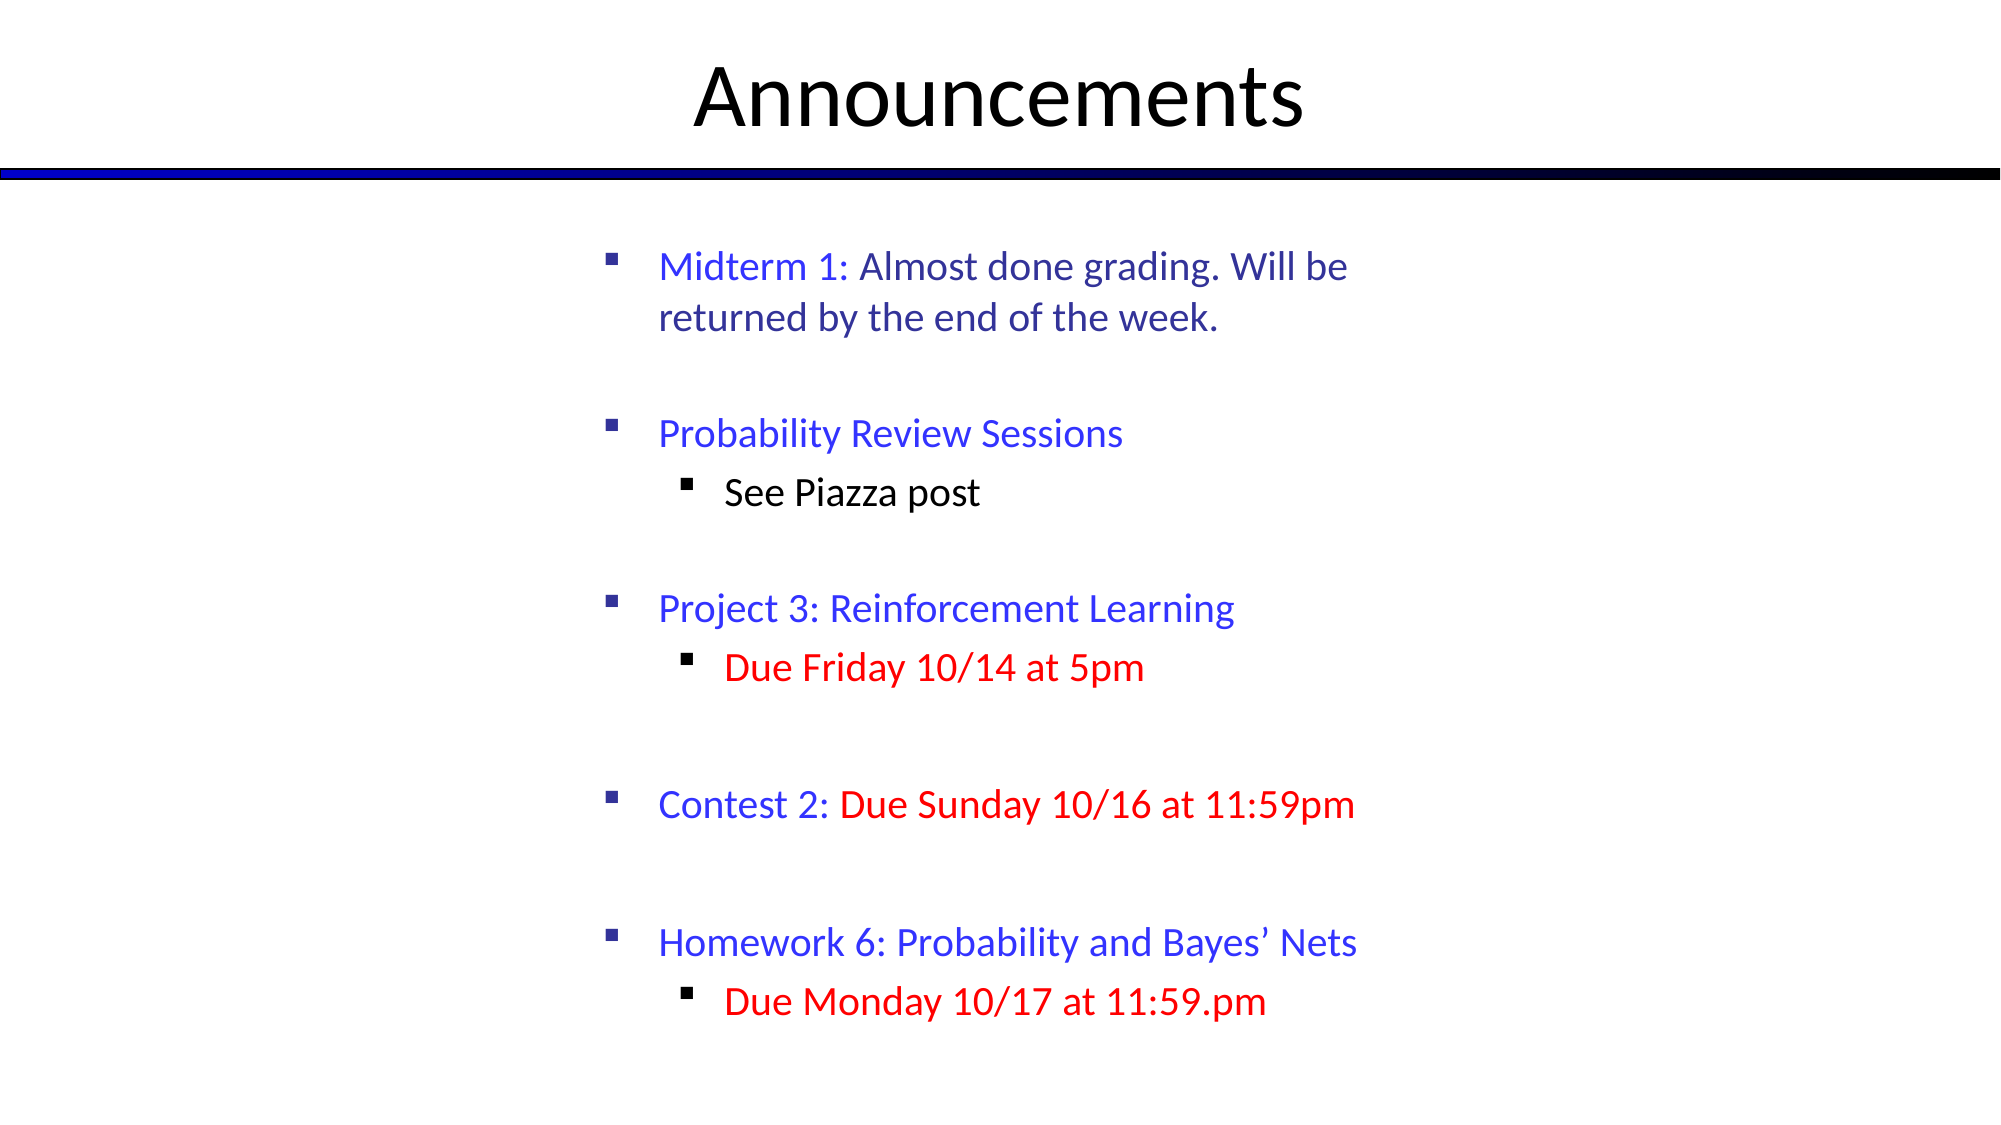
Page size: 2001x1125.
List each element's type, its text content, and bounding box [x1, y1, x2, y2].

title Announcements [0, 0, 2000, 184]
list Midterm 1: Almost done grading. Will be returned by the end of the week. Probability Review Sessions See Piazza post Project 3: Reinforcement Learning Due Friday 10/14 at 5pm Contest 2: Due Sunday 10/16 at 11:59pm Homework 6: Probability and Bayes’ Nets Due Monday 10/17 at 11:59.pm [587, 231, 1413, 1020]
